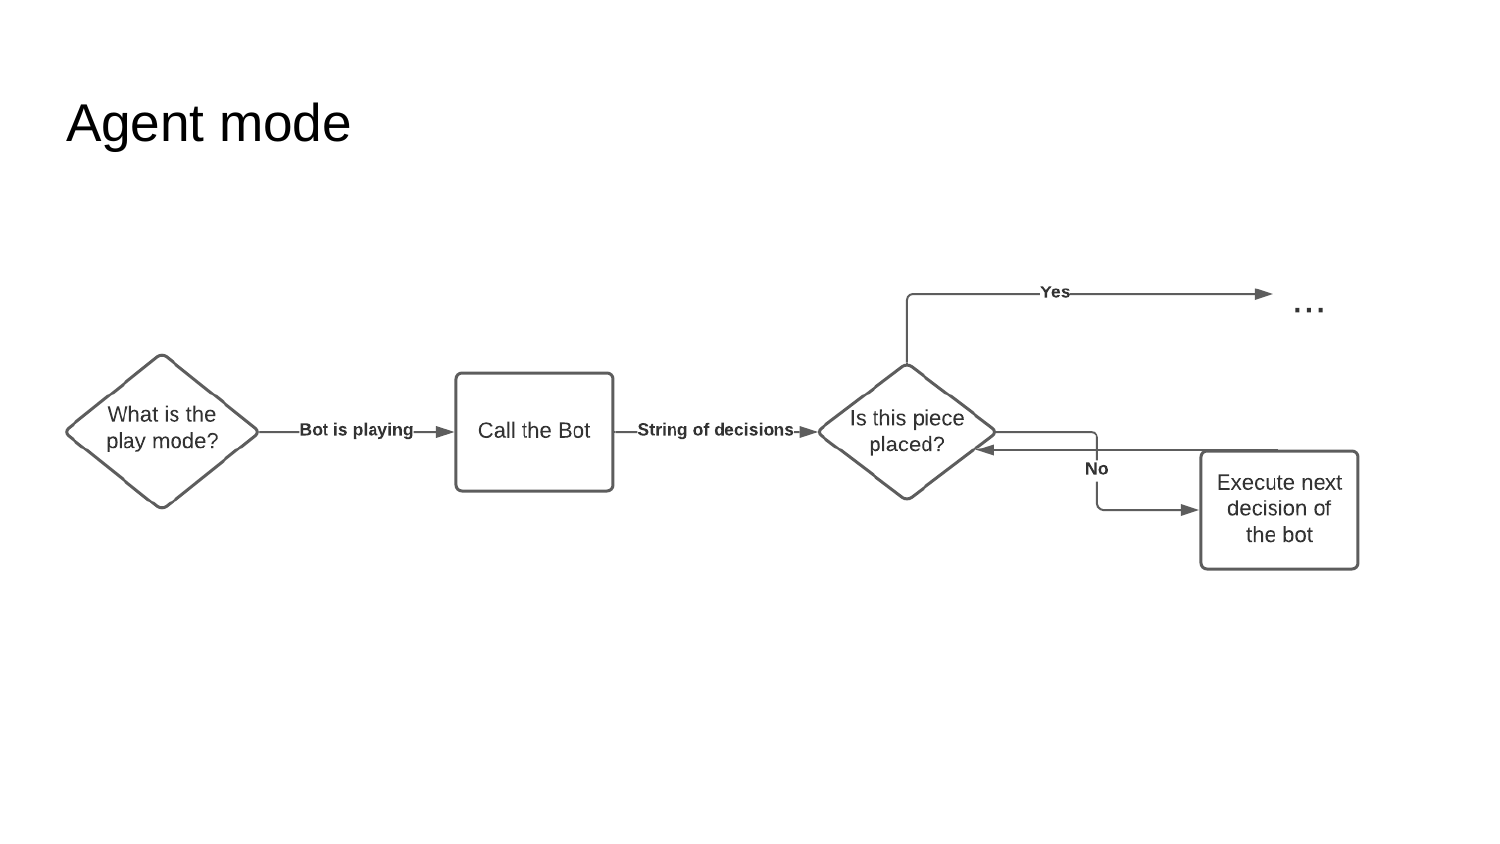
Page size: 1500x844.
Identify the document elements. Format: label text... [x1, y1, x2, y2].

title Agent mode [51, 72, 1449, 167]
picture [24, 235, 1476, 609]
